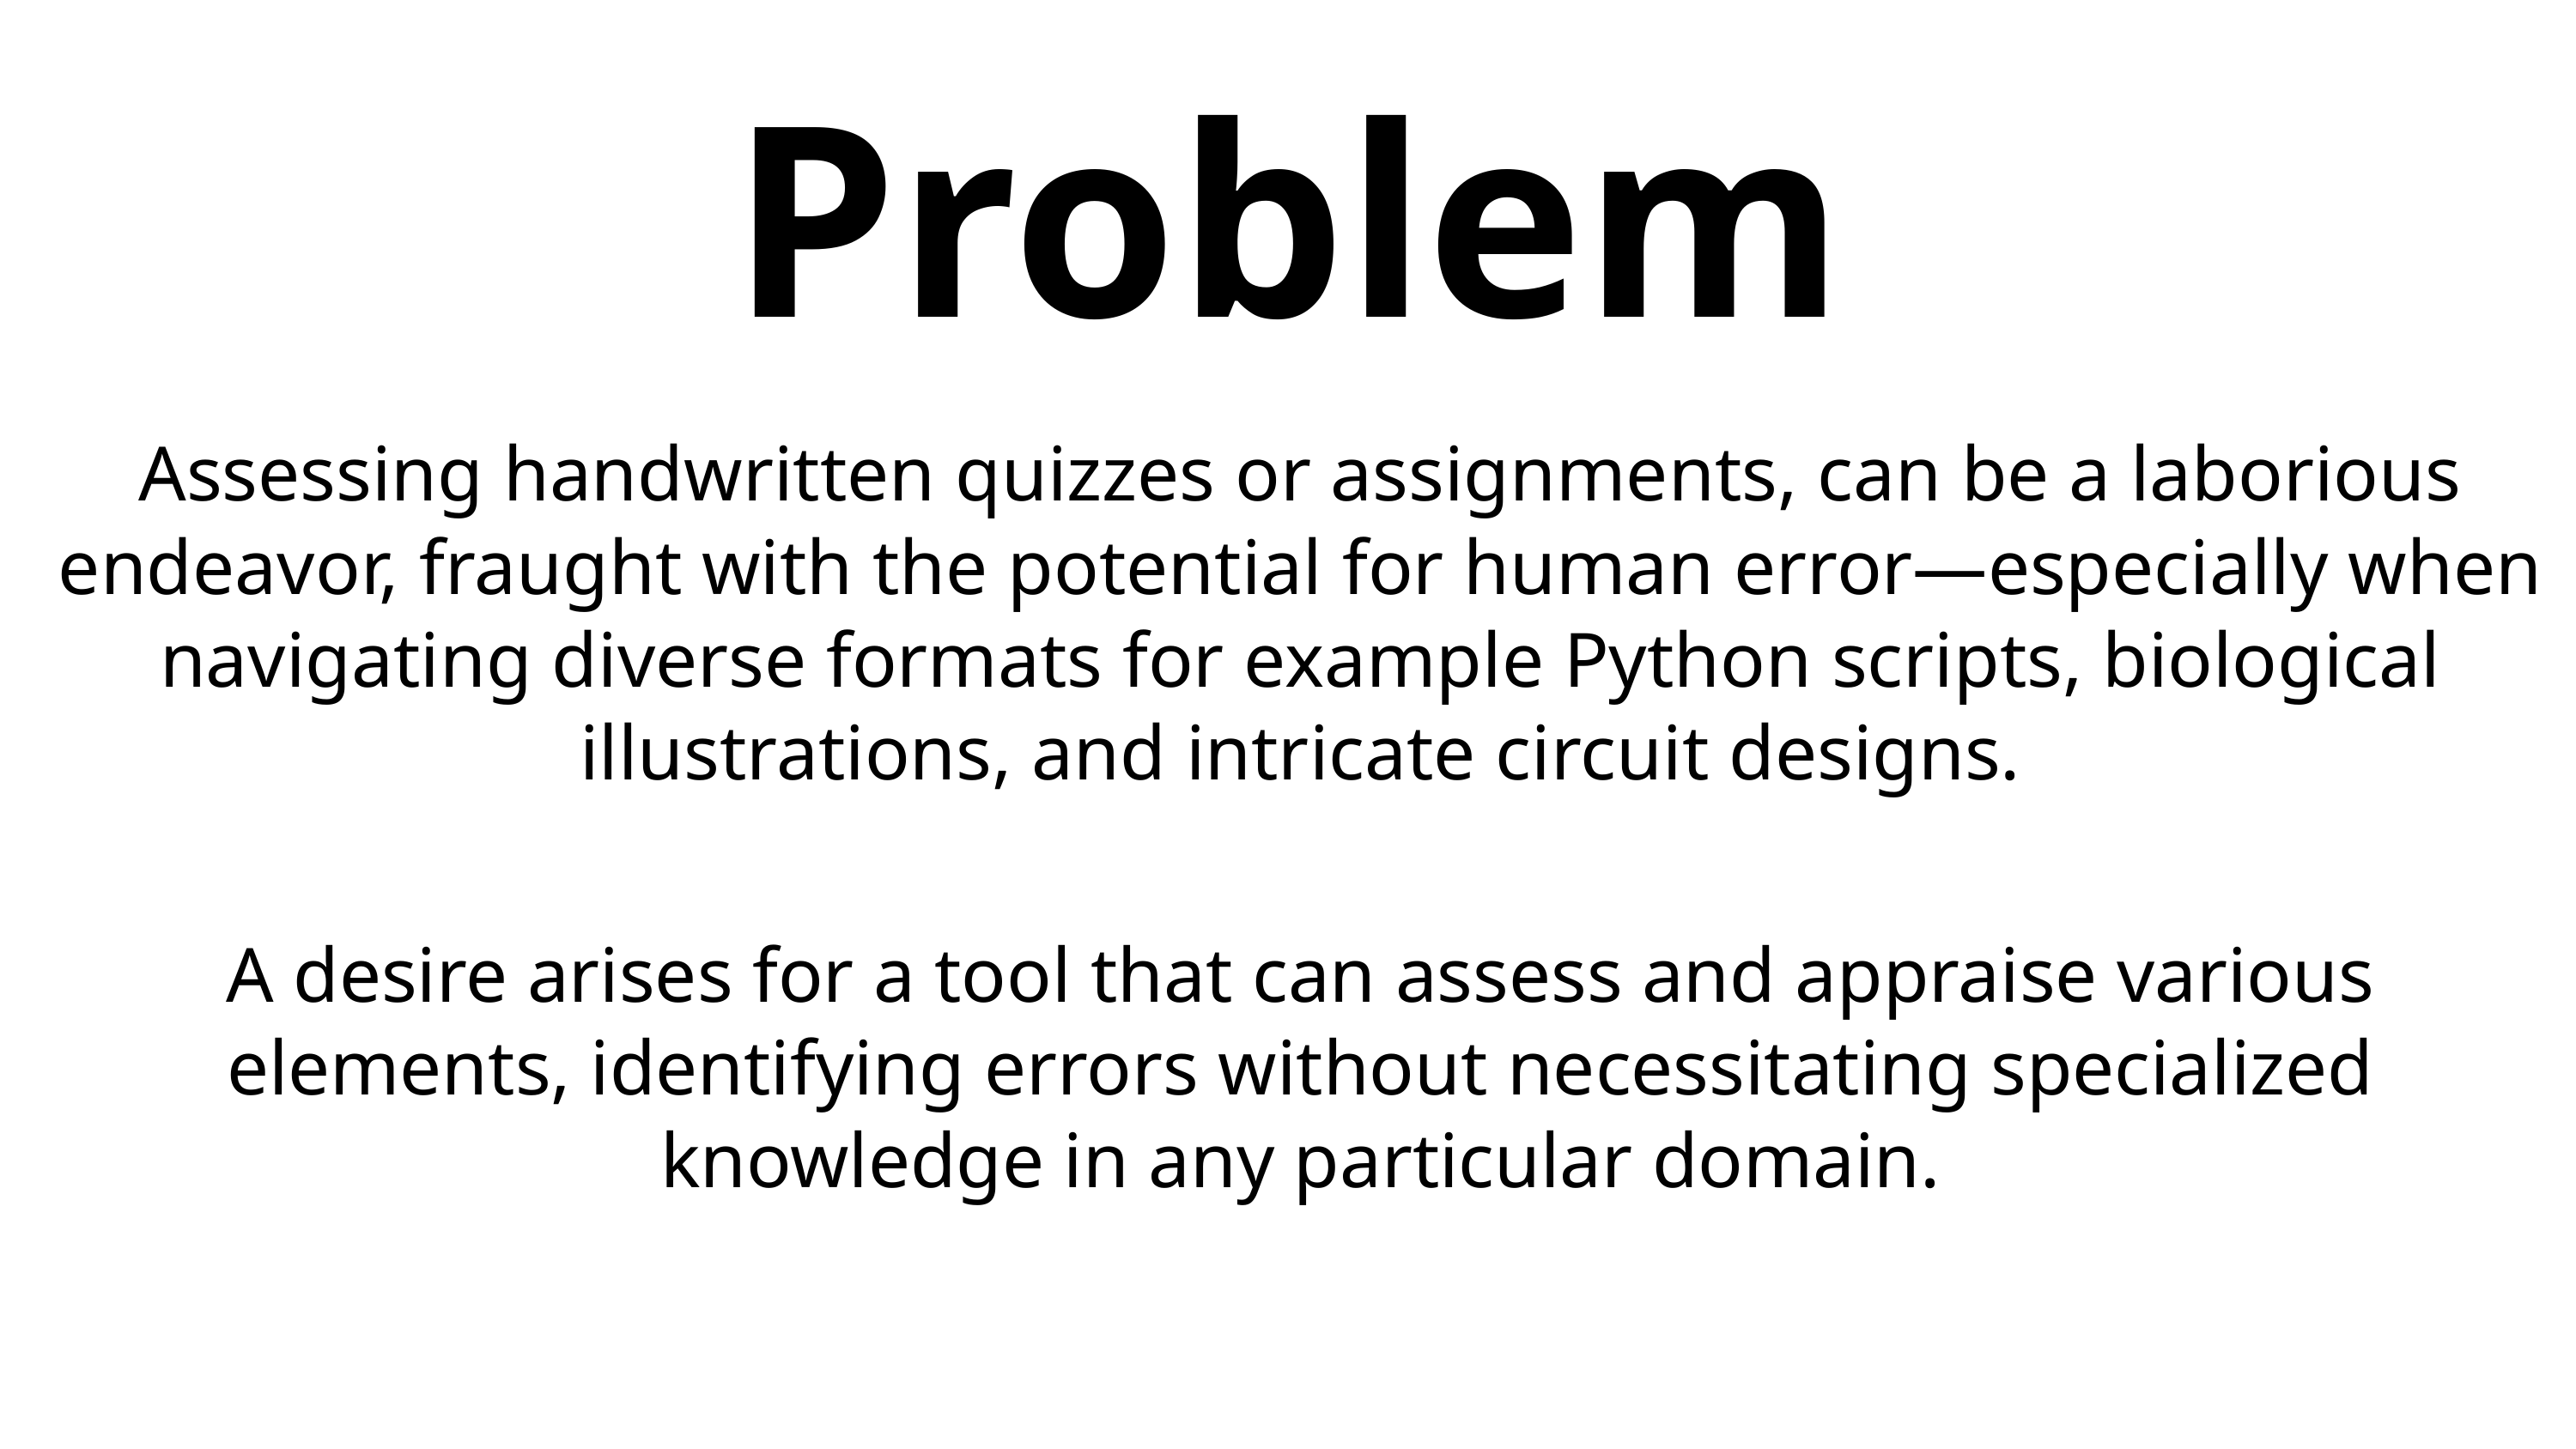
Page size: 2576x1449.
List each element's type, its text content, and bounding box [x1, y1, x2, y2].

text_box Problem [362, 123, 2214, 371]
text_box A desire arises for a tool that can assess and appraise various elements, identifying errors without necessitating specialized knowledge in any particular domain. [57, 925, 2545, 1203]
text_box Assessing handwritten quizzes or assignments, can be a laborious endeavor, fraught with the potential for human error—especially when navigating diverse formats for example Python scripts, biological illustrations, and intricate circuit designs. [57, 423, 2545, 796]
